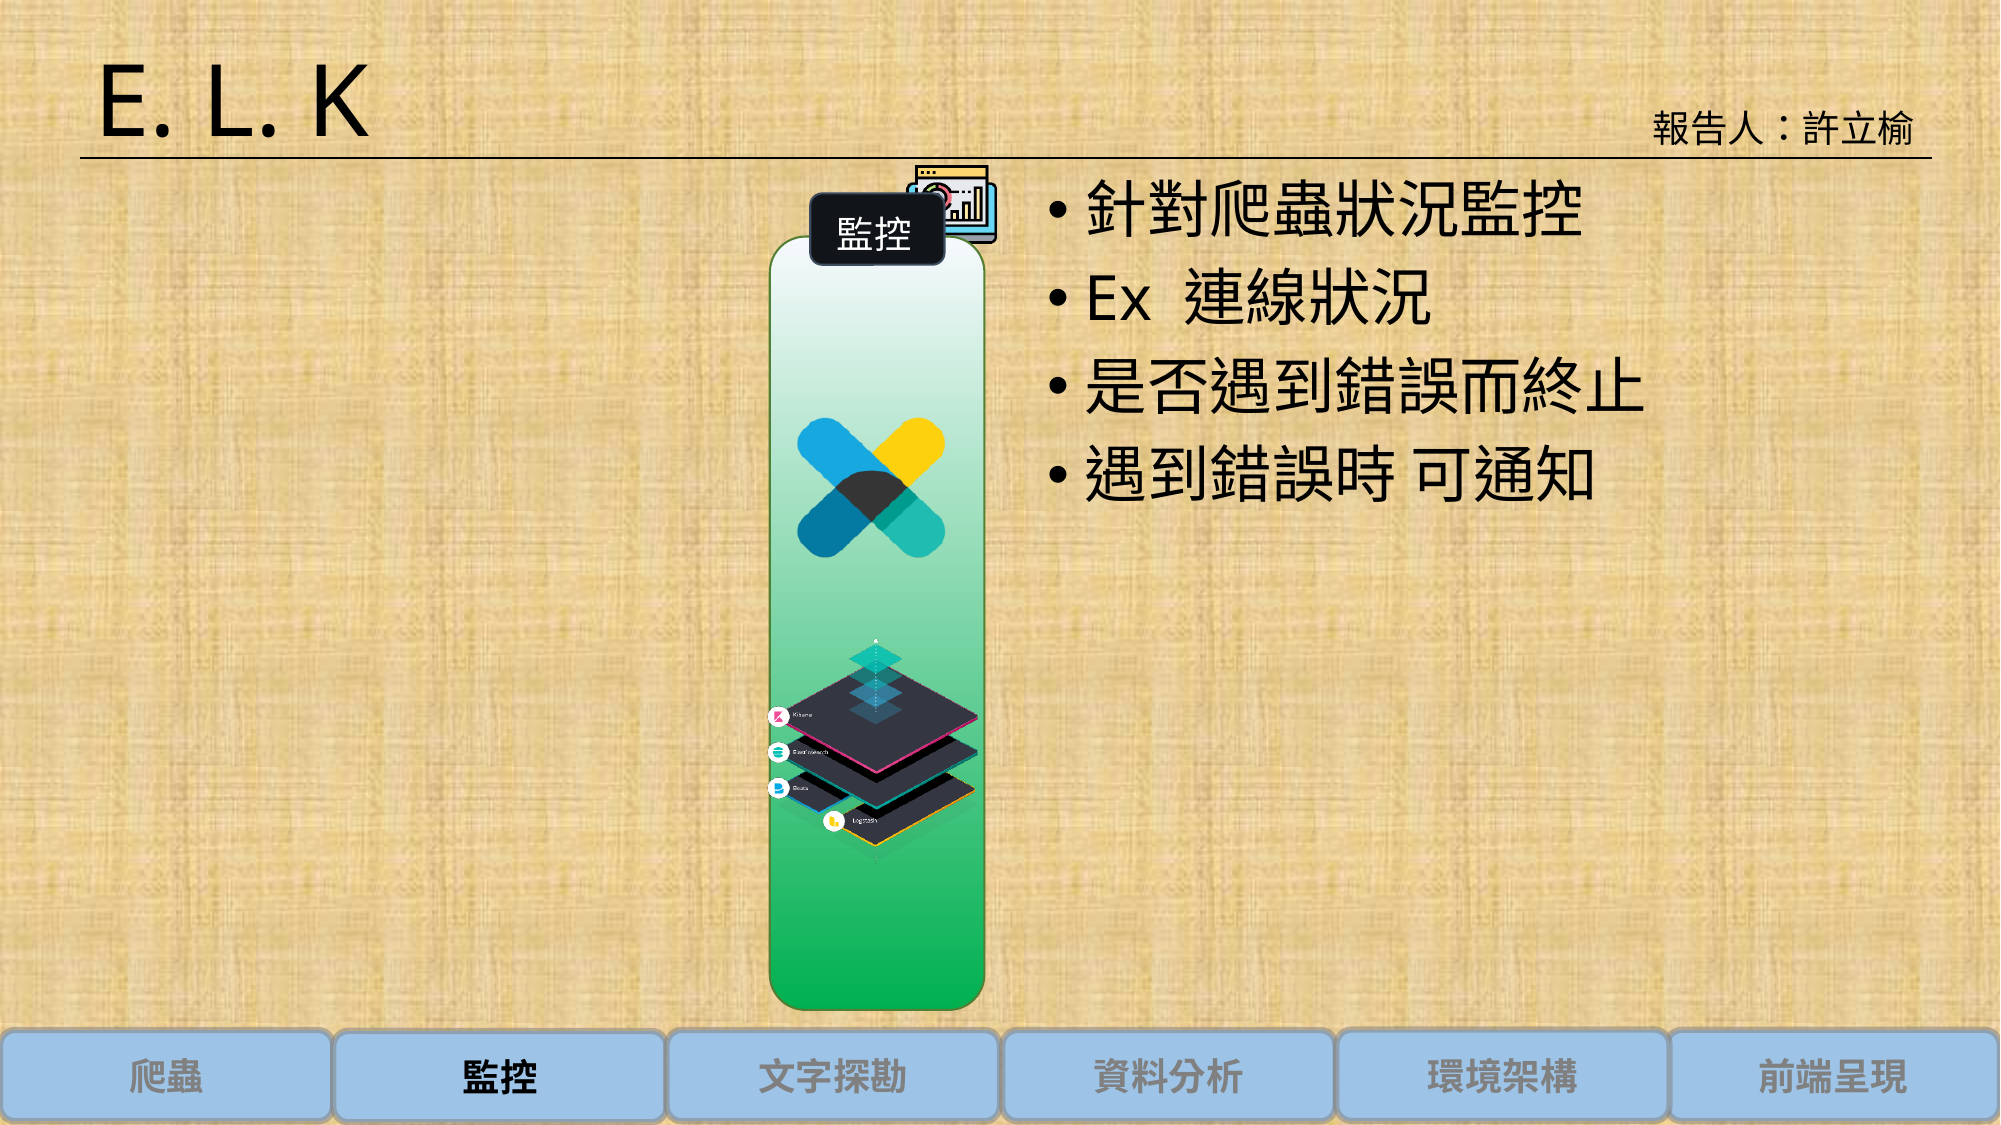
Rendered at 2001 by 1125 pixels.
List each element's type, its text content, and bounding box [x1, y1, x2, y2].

list 針對爬蟲狀況監控 Ex 連線狀況 是否遇到錯誤而終止 遇到錯誤時 可通知 [1031, 171, 1703, 837]
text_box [0, 1029, 2000, 1123]
picture [0, 0, 2001, 1125]
text_box 報告人：許立榆 [1636, 97, 1931, 158]
text_box E. L. K [79, 29, 549, 165]
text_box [755, 165, 997, 1010]
